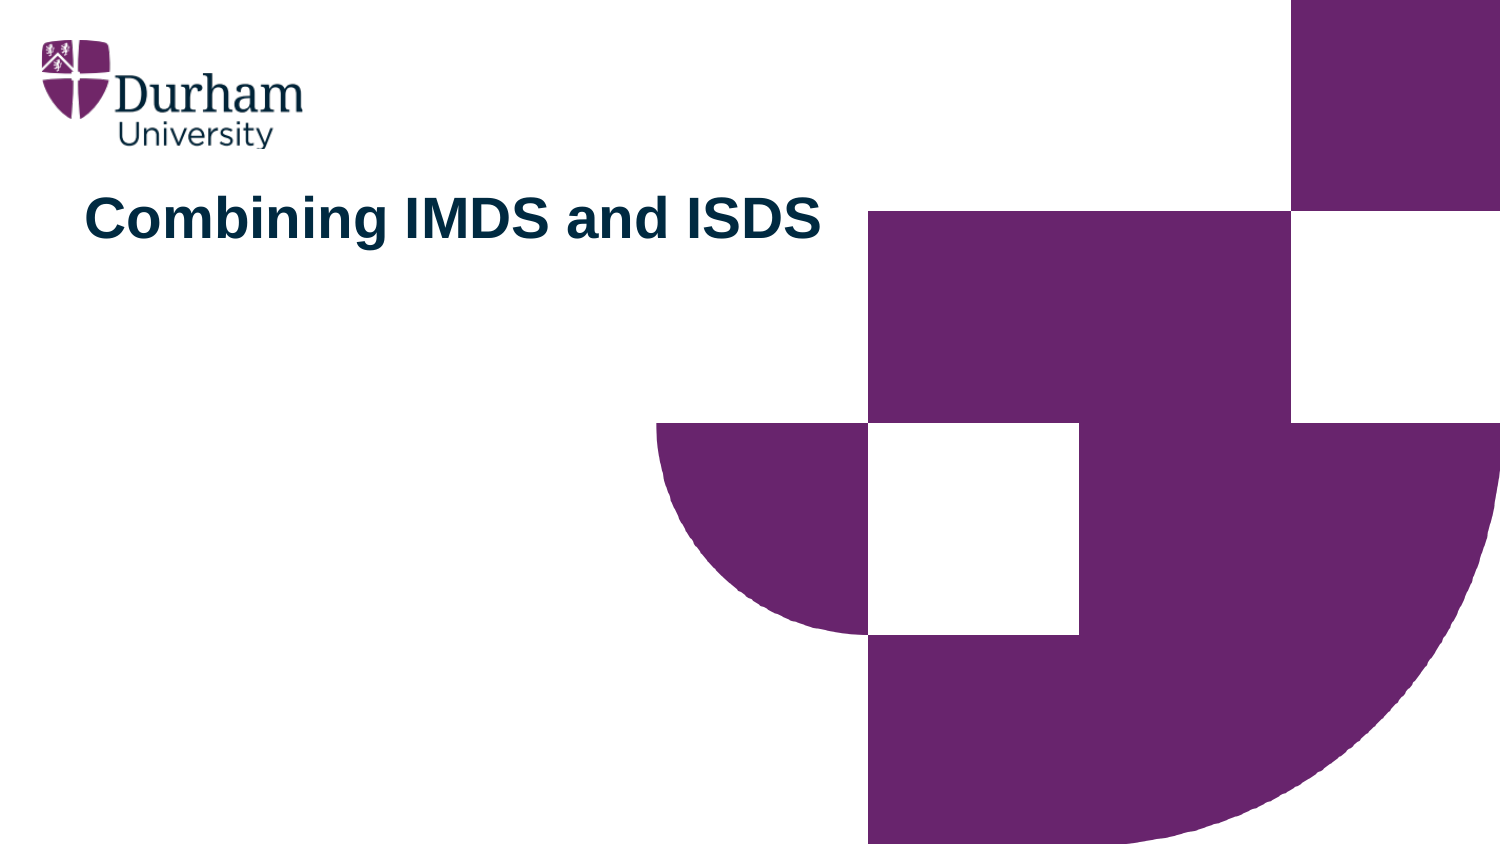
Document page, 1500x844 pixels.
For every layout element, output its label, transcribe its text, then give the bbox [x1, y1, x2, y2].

subtitle [85, 268, 826, 485]
title Combining IMDS and ISDS [85, 191, 924, 475]
